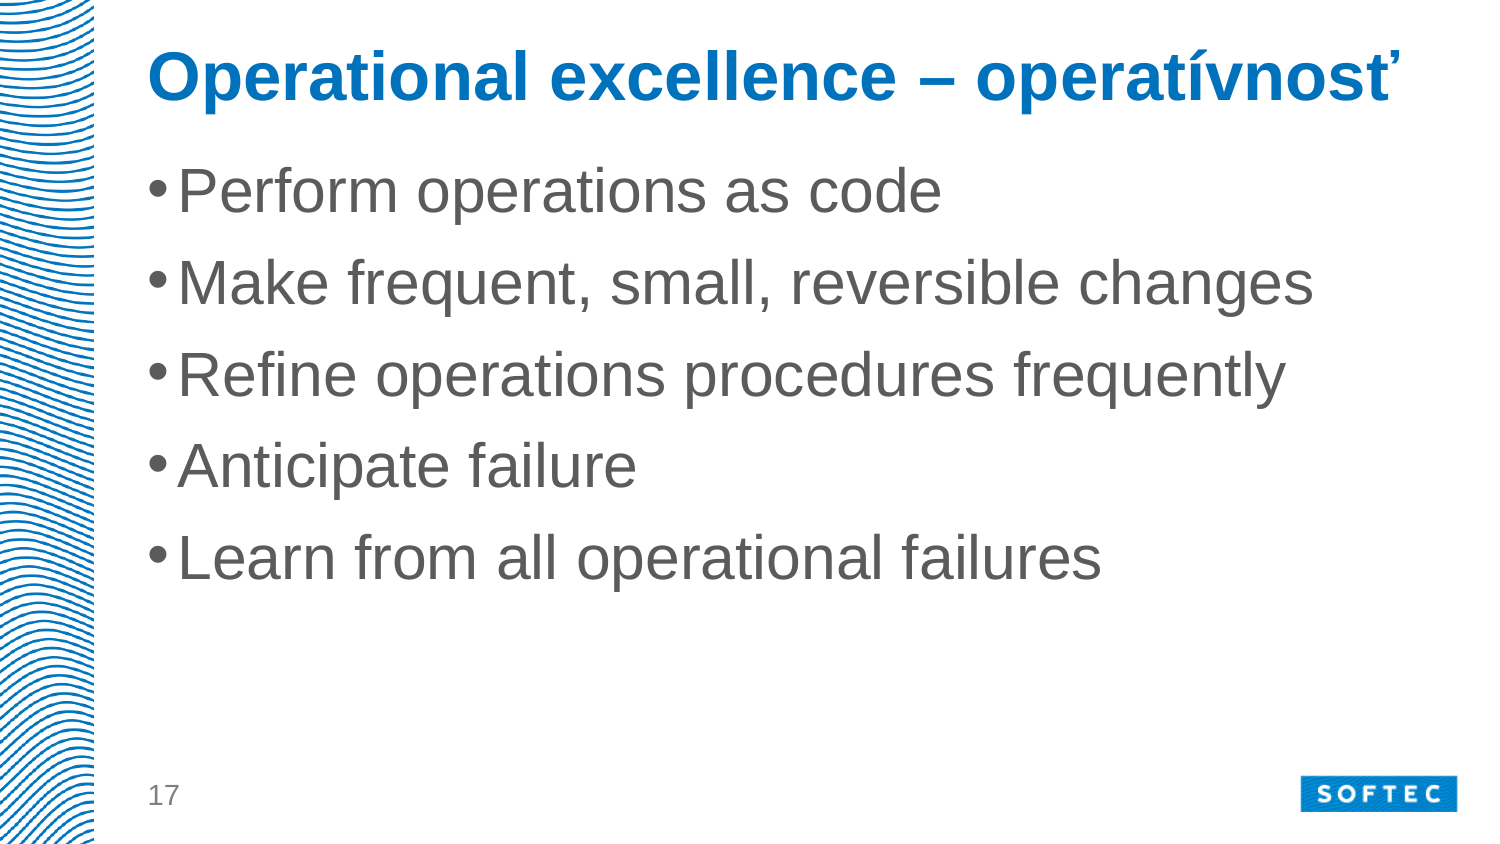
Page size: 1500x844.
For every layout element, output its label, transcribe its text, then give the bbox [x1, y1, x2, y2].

picture [1297, 772, 1500, 844]
list Perform operations as code Make frequent, small, reversible changes Refine operations procedures frequently Anticipate failure Learn from all operational failures [147, 150, 1412, 741]
title Operational excellence – operatívnosť [147, 41, 1412, 124]
picture [0, 0, 94, 844]
